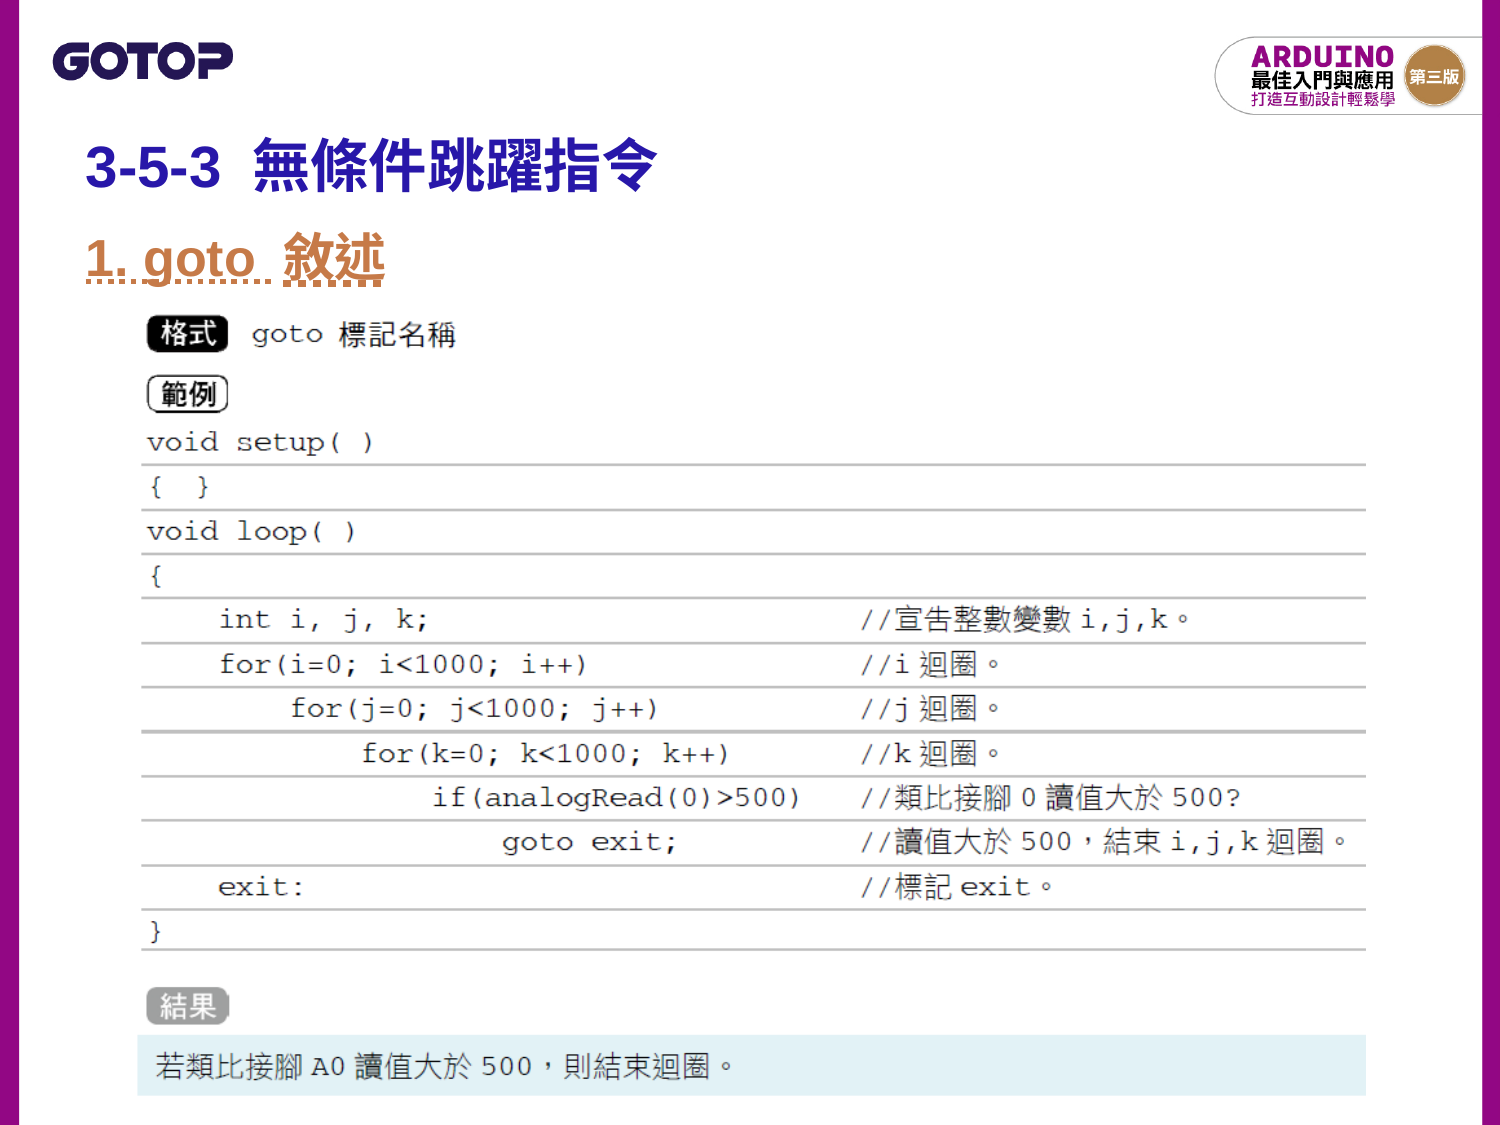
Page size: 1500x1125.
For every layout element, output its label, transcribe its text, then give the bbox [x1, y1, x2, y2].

picture [0, 0, 1500, 1125]
list 3-5-3 無條件跳躍指令 1. goto 敘述 [70, 121, 1430, 1067]
